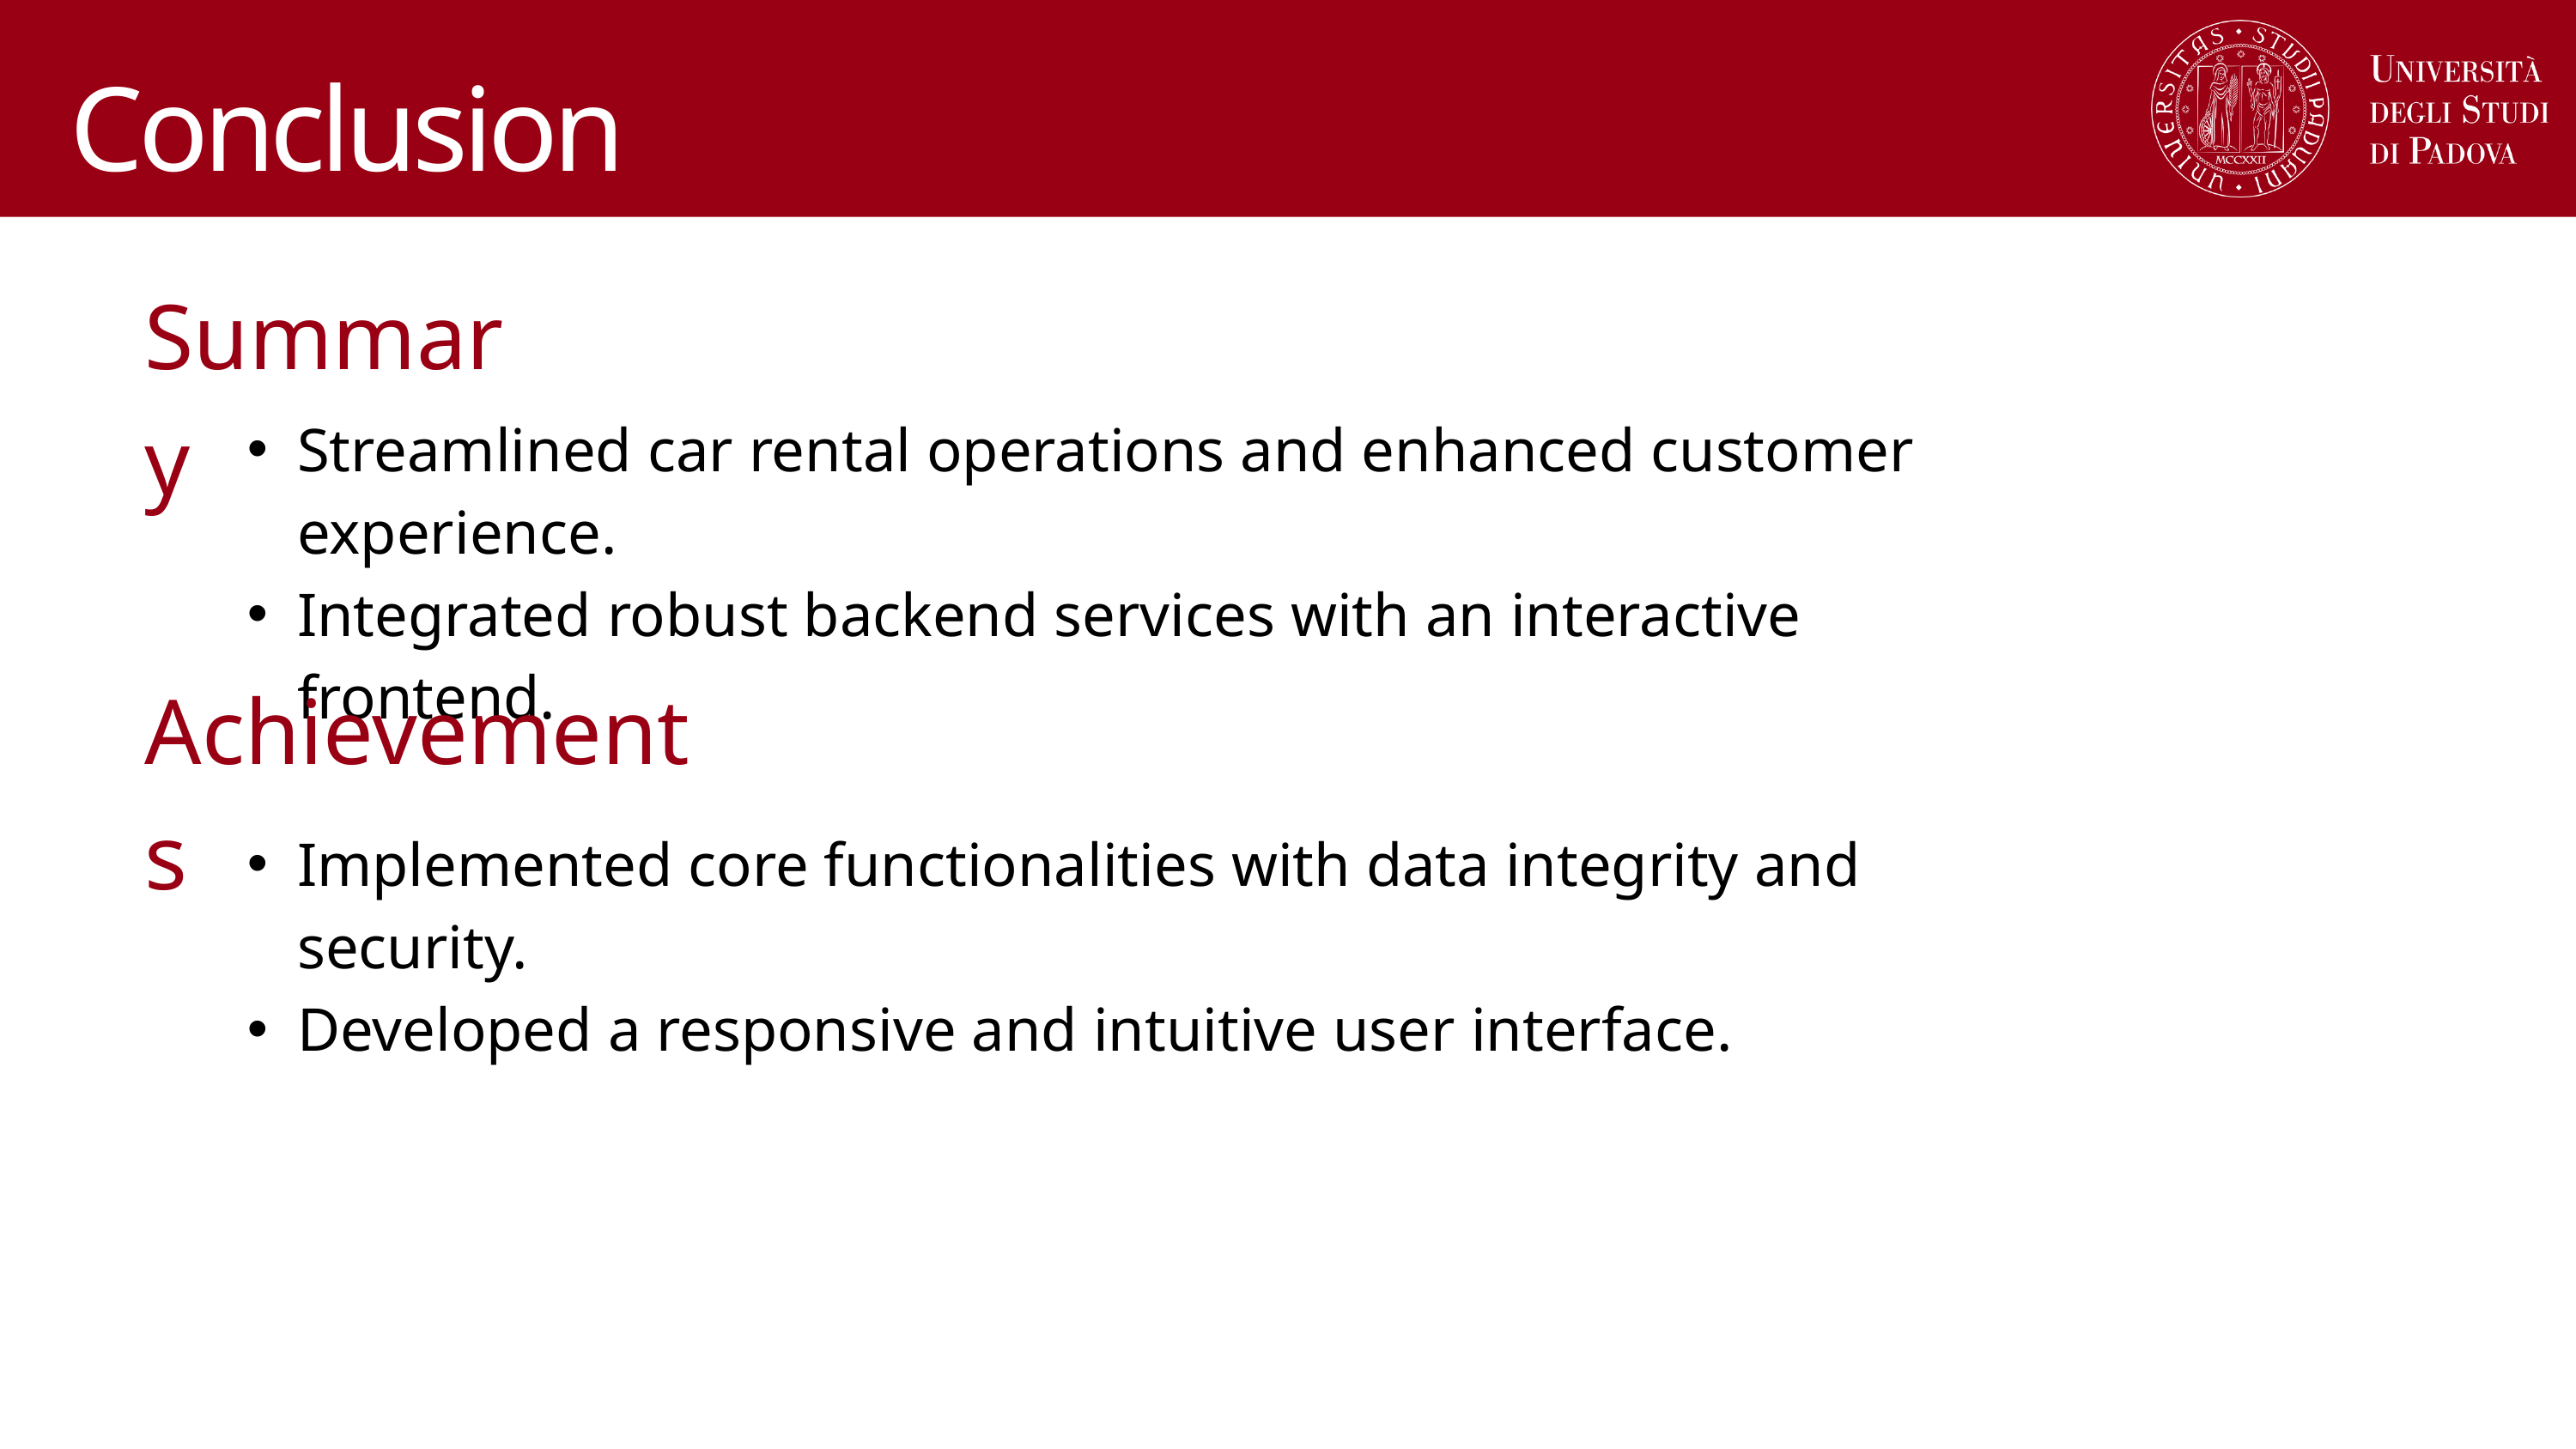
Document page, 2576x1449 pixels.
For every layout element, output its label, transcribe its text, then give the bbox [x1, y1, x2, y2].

text_box Implemented core functionalities with data integrity and security. Developed a responsive and intuitive user interface. [197, 815, 2026, 1146]
text_box Streamlined car rental operations and enhanced customer experience. Integrated robust backend services with an interactive frontend. [197, 400, 2026, 814]
text_box Summary [144, 262, 532, 513]
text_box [0, 0, 2576, 218]
text_box Achievements [144, 657, 732, 908]
